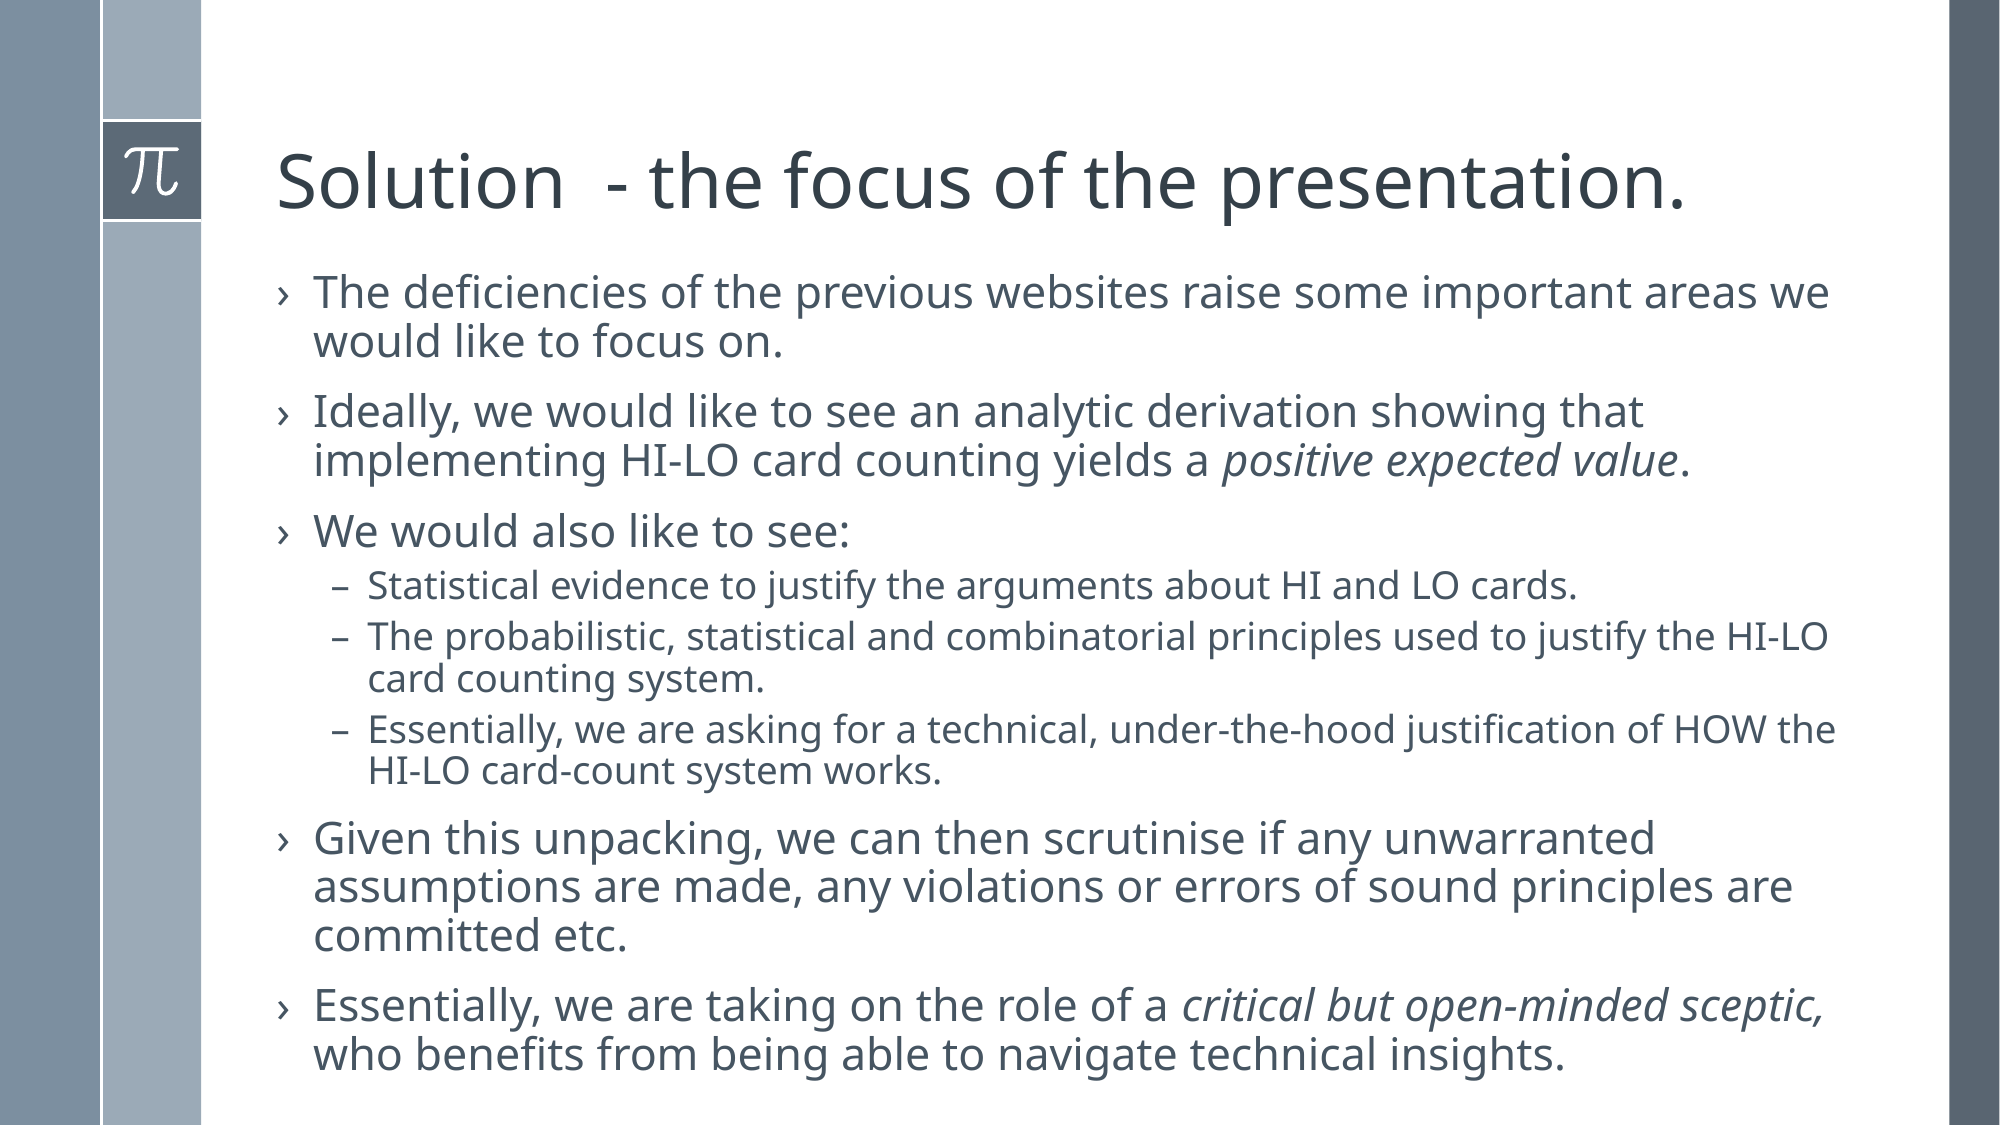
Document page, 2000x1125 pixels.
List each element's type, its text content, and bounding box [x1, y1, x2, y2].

list The deficiencies of the previous websites raise some important areas we would like to focus on. Ideally, we would like to see an analytic derivation showing that implementing HI-LO card counting yields a positive expected value. We would also like to see: Statistical evidence to justify the arguments about HI and LO cards. The probabilistic, statistical and combinatorial principles used to justify the HI-LO card counting system. Essentially, we are asking for a technical, under-the-hood justification of HOW the HI-LO card-count system works. Given this unpacking, we can then scrutinise if any unwarranted assumptions are made, any violations or errors of sound principles are committed etc. Essentially, we are taking on the role of a critical but open-minded sceptic, who benefits from being able to navigate technical insights. [261, 262, 1867, 1094]
title Solution - the focus of the presentation. [261, 29, 1867, 233]
